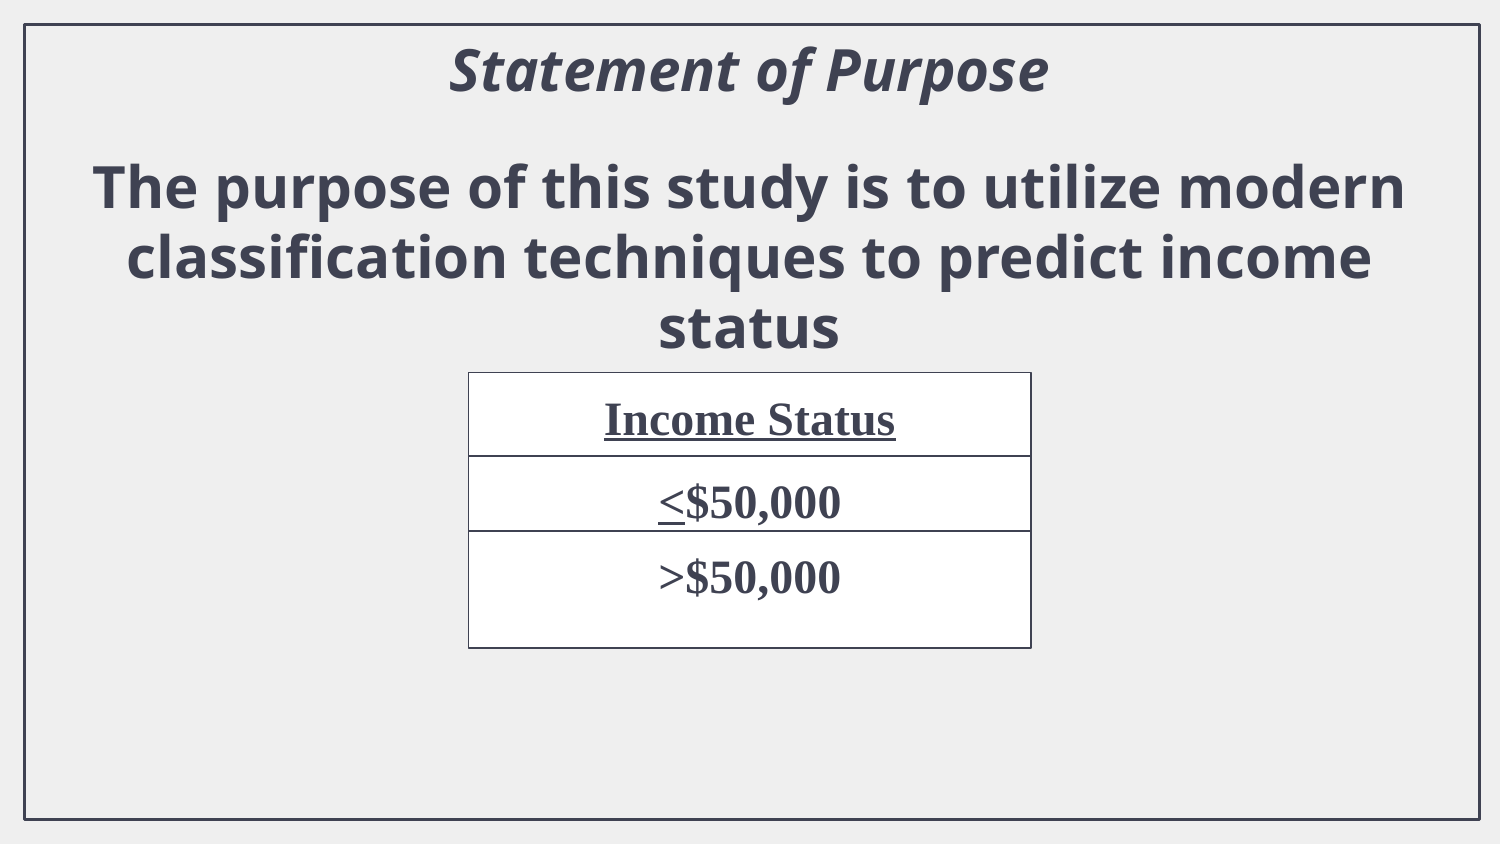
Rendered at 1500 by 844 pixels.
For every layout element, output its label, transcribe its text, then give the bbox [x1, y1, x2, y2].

text_box The purpose of this study is to utilize modern classification techniques to predict income status [42, 135, 1458, 252]
text_box Income Status [468, 372, 1032, 456]
text_box Statement of Purpose [319, 18, 1181, 135]
text_box <$50,000 [468, 456, 1032, 531]
text_box >$50,000 [468, 531, 1032, 648]
